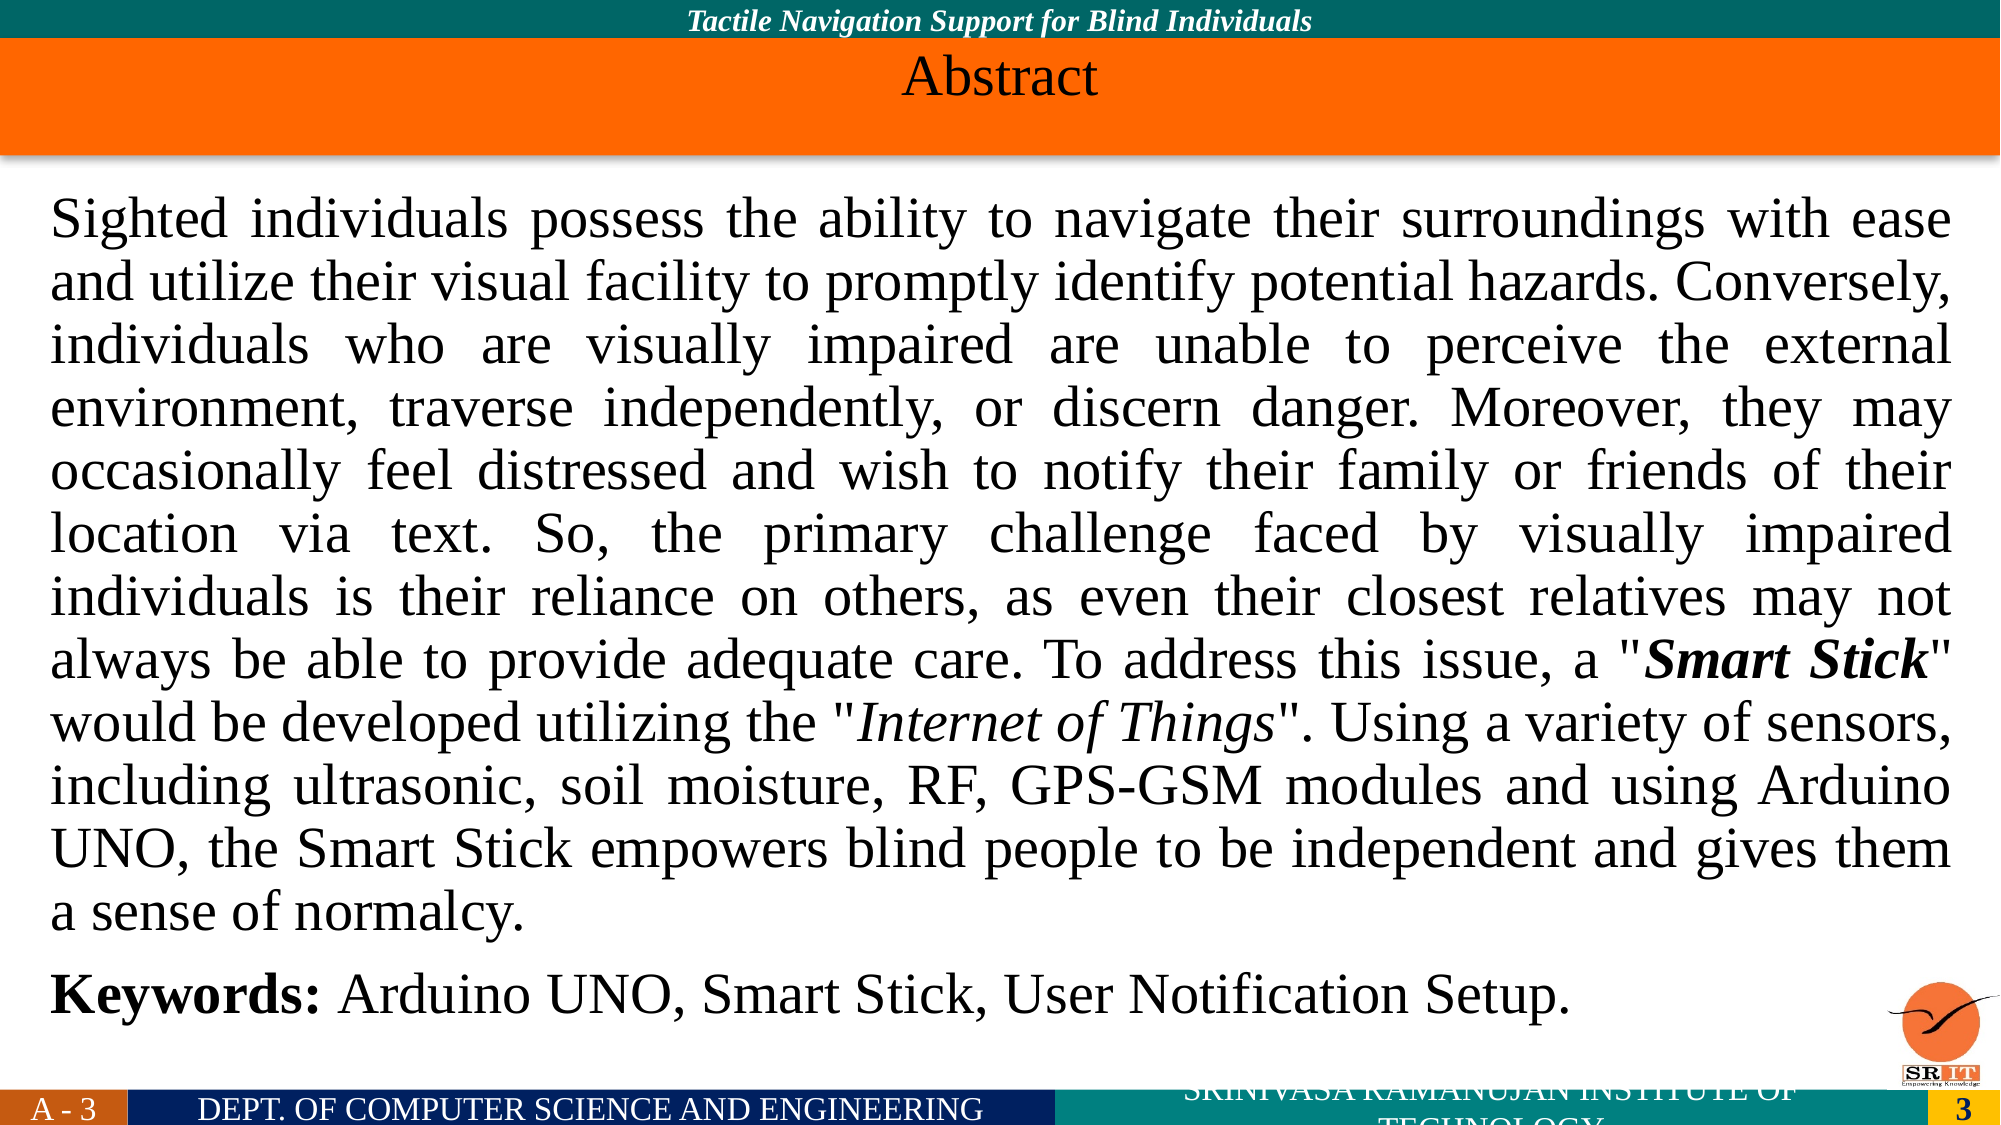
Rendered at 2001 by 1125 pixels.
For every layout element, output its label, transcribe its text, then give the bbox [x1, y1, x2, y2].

picture [1887, 977, 2000, 1090]
title Abstract [0, 38, 2000, 156]
list Sighted individuals possess the ability to navigate their surroundings with ease and utilize their visual facility to promptly identify potential hazards. Conversely, individuals who are visually impaired are unable to perceive the external environment, traverse independently, or discern danger. Moreover, they may occasionally feel distressed and wish to notify their family or friends of their location via text. So, the primary challenge faced by visually impaired individuals is their reliance on others, as even their closest relatives may not always be able to provide adequate care. To address this issue, a "Smart Stick" would be developed utilizing the "Internet of Things". Using a variety of sensors, including ultrasonic, soil moisture, RF, GPS-GSM modules and using Arduino UNO, the Smart Stick empowers blind people to be independent and gives them a sense of normalcy. Keywords: Arduino UNO, Smart Stick, User Notification Setup. [36, 179, 1969, 1065]
